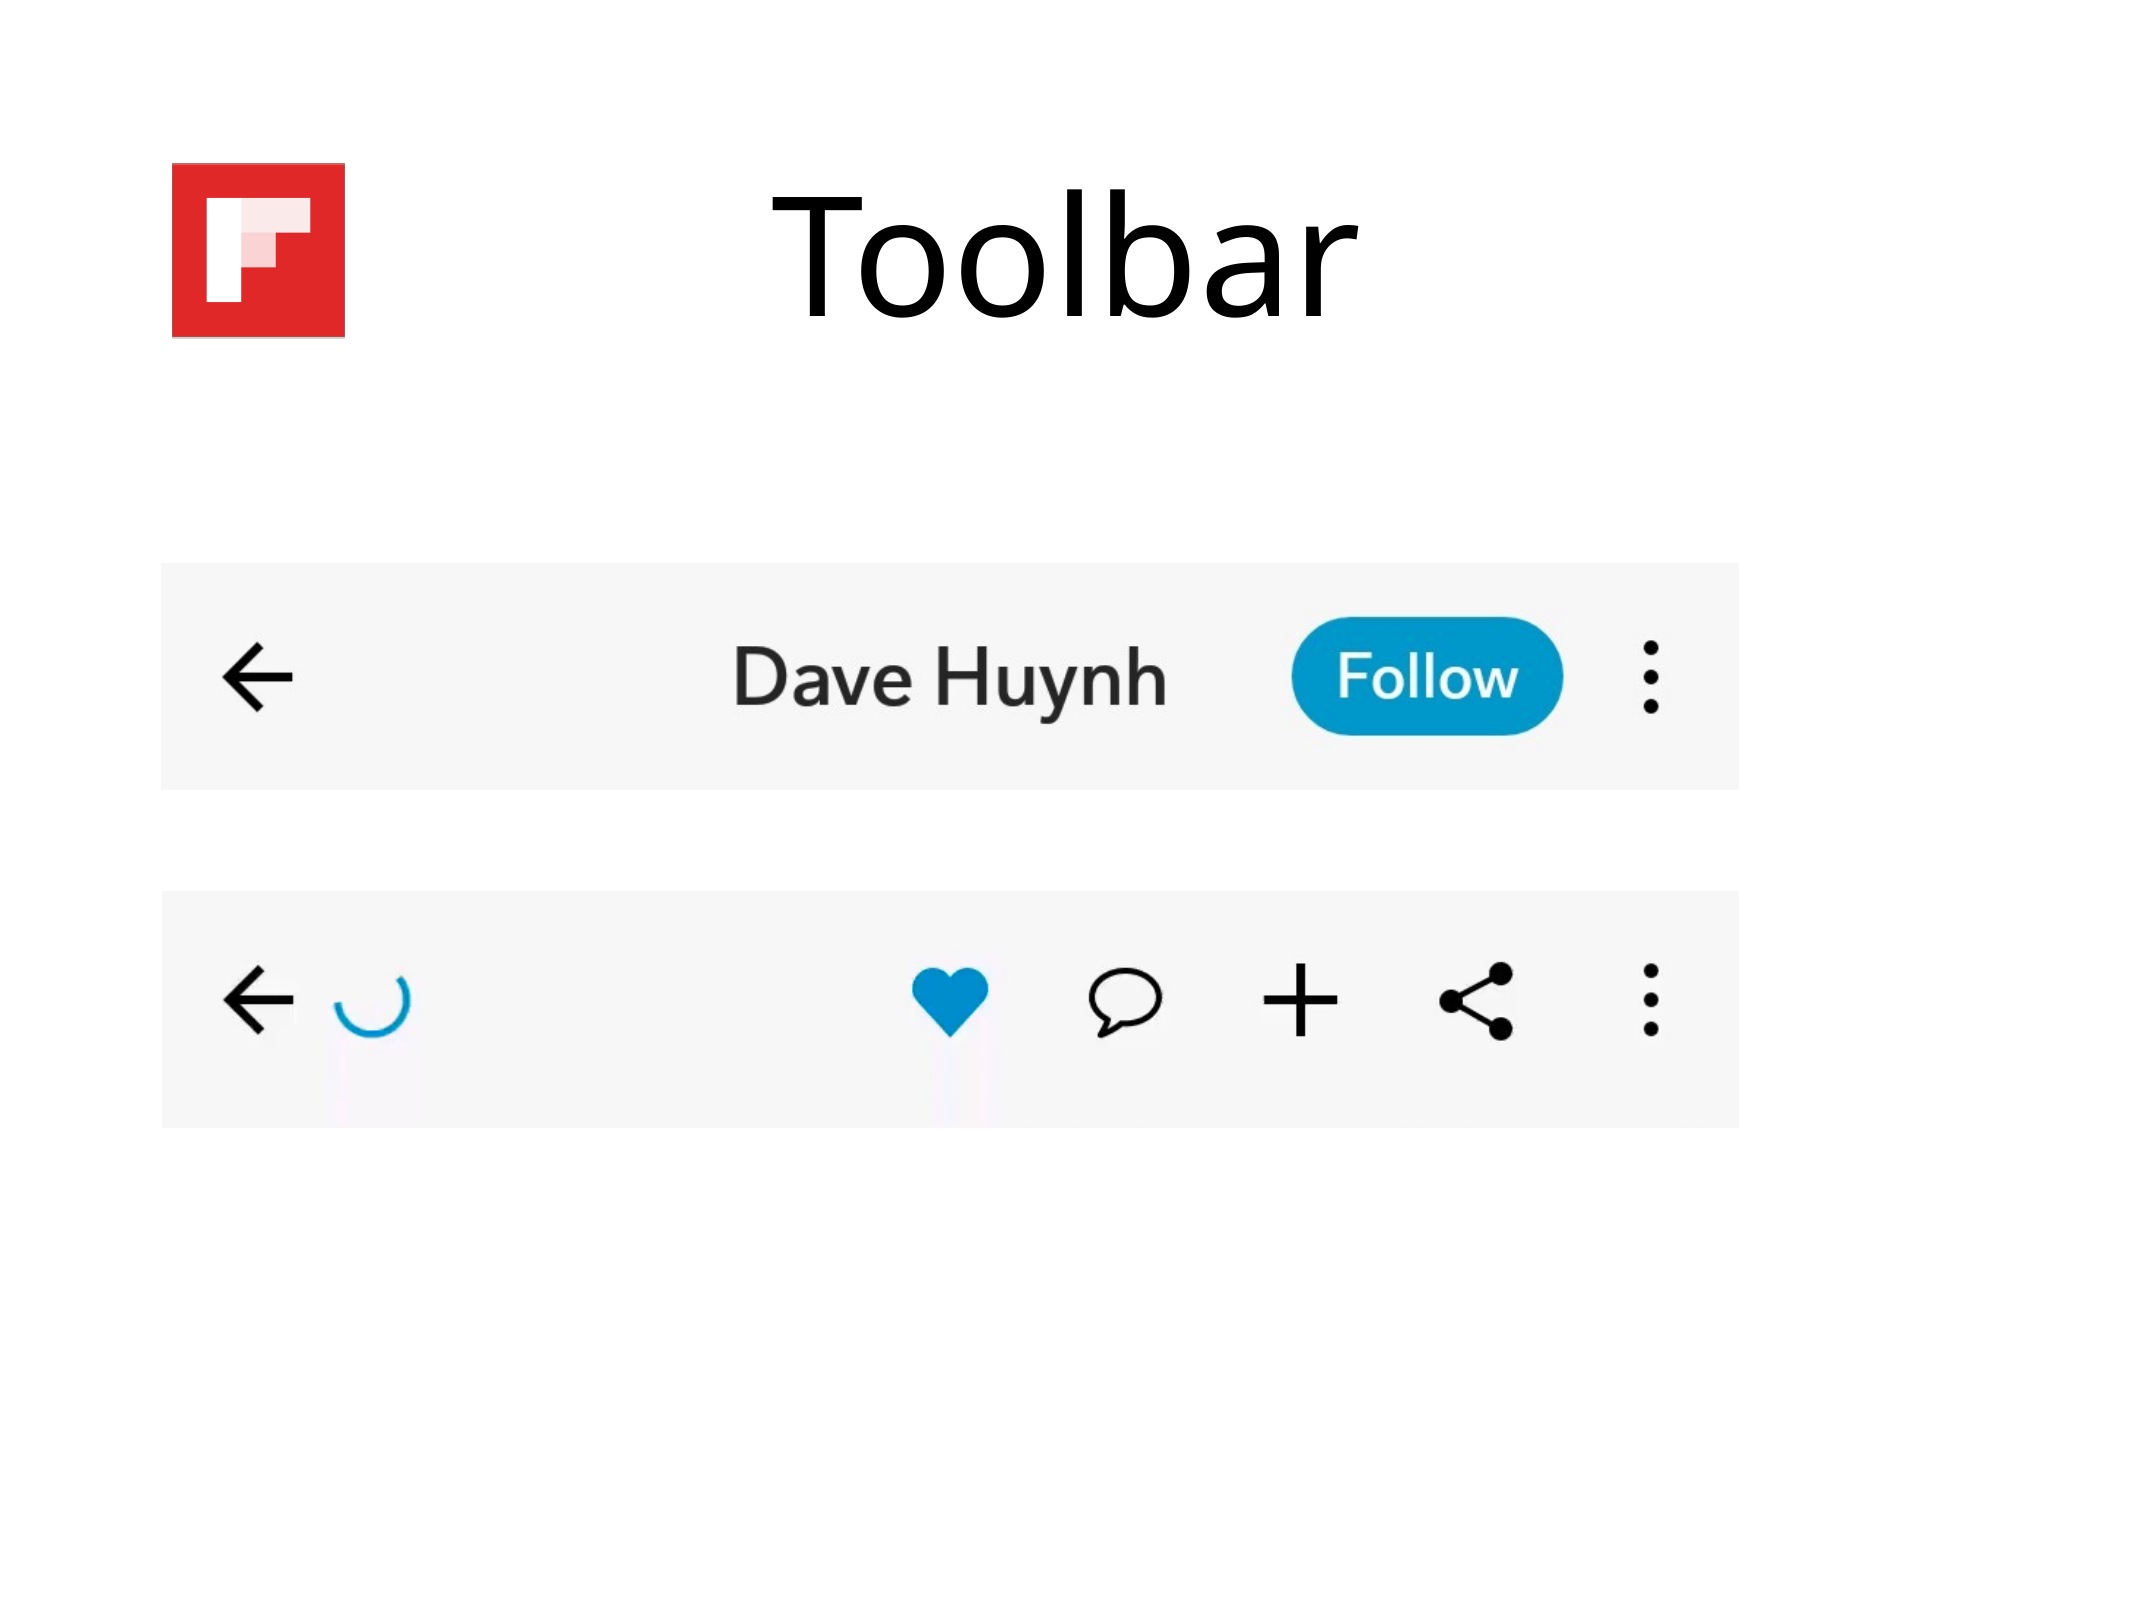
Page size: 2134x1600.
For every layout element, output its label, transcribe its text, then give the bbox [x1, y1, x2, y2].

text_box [161, 890, 1740, 1129]
picture [161, 152, 357, 348]
picture [161, 563, 1740, 791]
title Toolbar [155, 72, 1978, 428]
